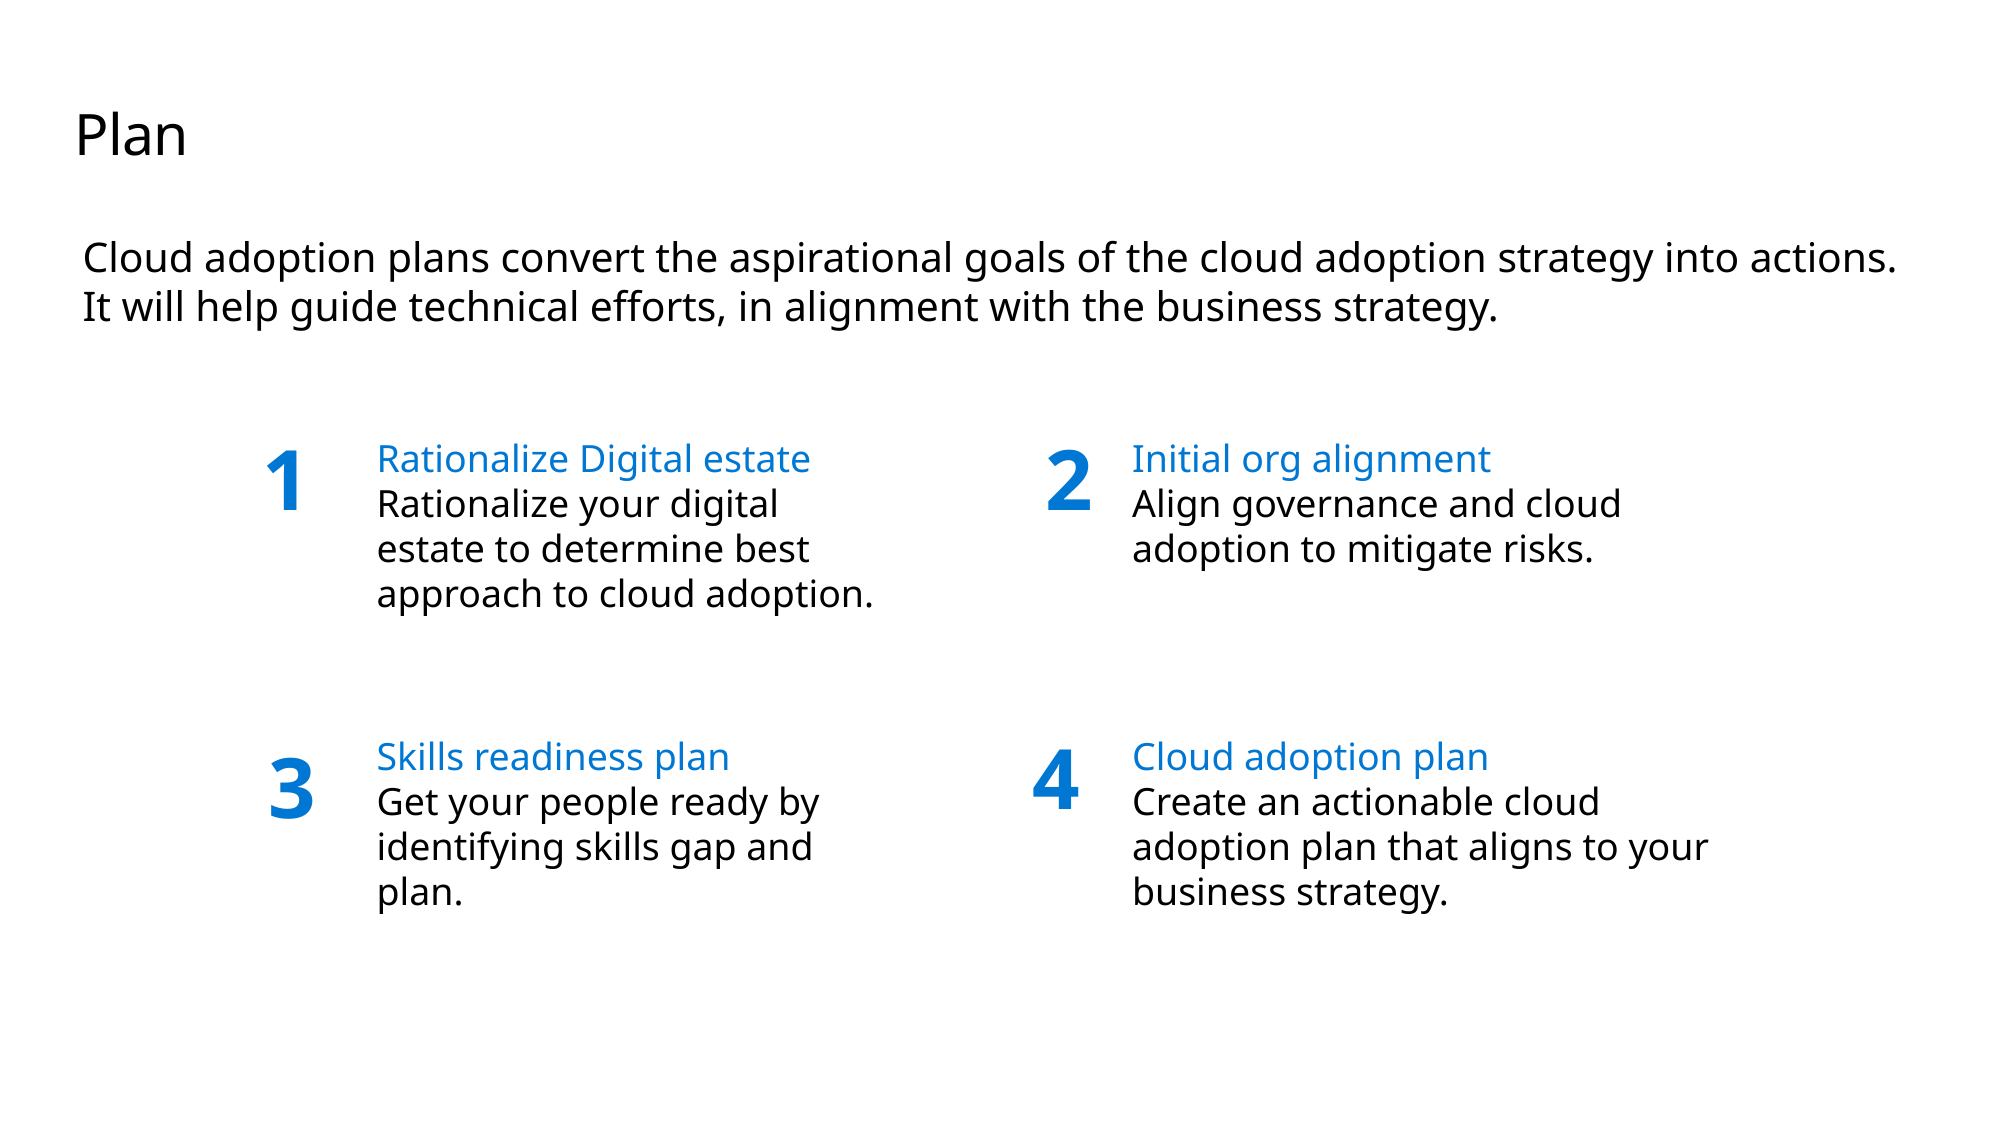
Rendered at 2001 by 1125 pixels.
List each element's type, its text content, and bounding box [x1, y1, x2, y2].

text_box 2 [1045, 427, 1093, 528]
text_box Rationalize Digital estate Rationalize your digital estate to determine best approach to cloud adoption. [361, 427, 908, 623]
text_box Cloud adoption plan Create an actionable cloud adoption plan that aligns to your business strategy. [1117, 726, 1728, 921]
text_box 1 [262, 427, 310, 528]
text_box 3 [268, 735, 317, 836]
text_box Skills readiness plan Get your people ready by identifying skills gap and plan. [361, 726, 920, 921]
text_box 4 [1032, 726, 1081, 827]
title Plan [74, 101, 1930, 168]
list Cloud adoption plans convert the aspirational goals of the cloud adoption strategy into actions. It will help guide technical efforts, in alignment with the business strategy. [82, 231, 1938, 330]
text_box Initial org alignment Align governance and cloud adoption to mitigate risks. [1117, 427, 1728, 578]
